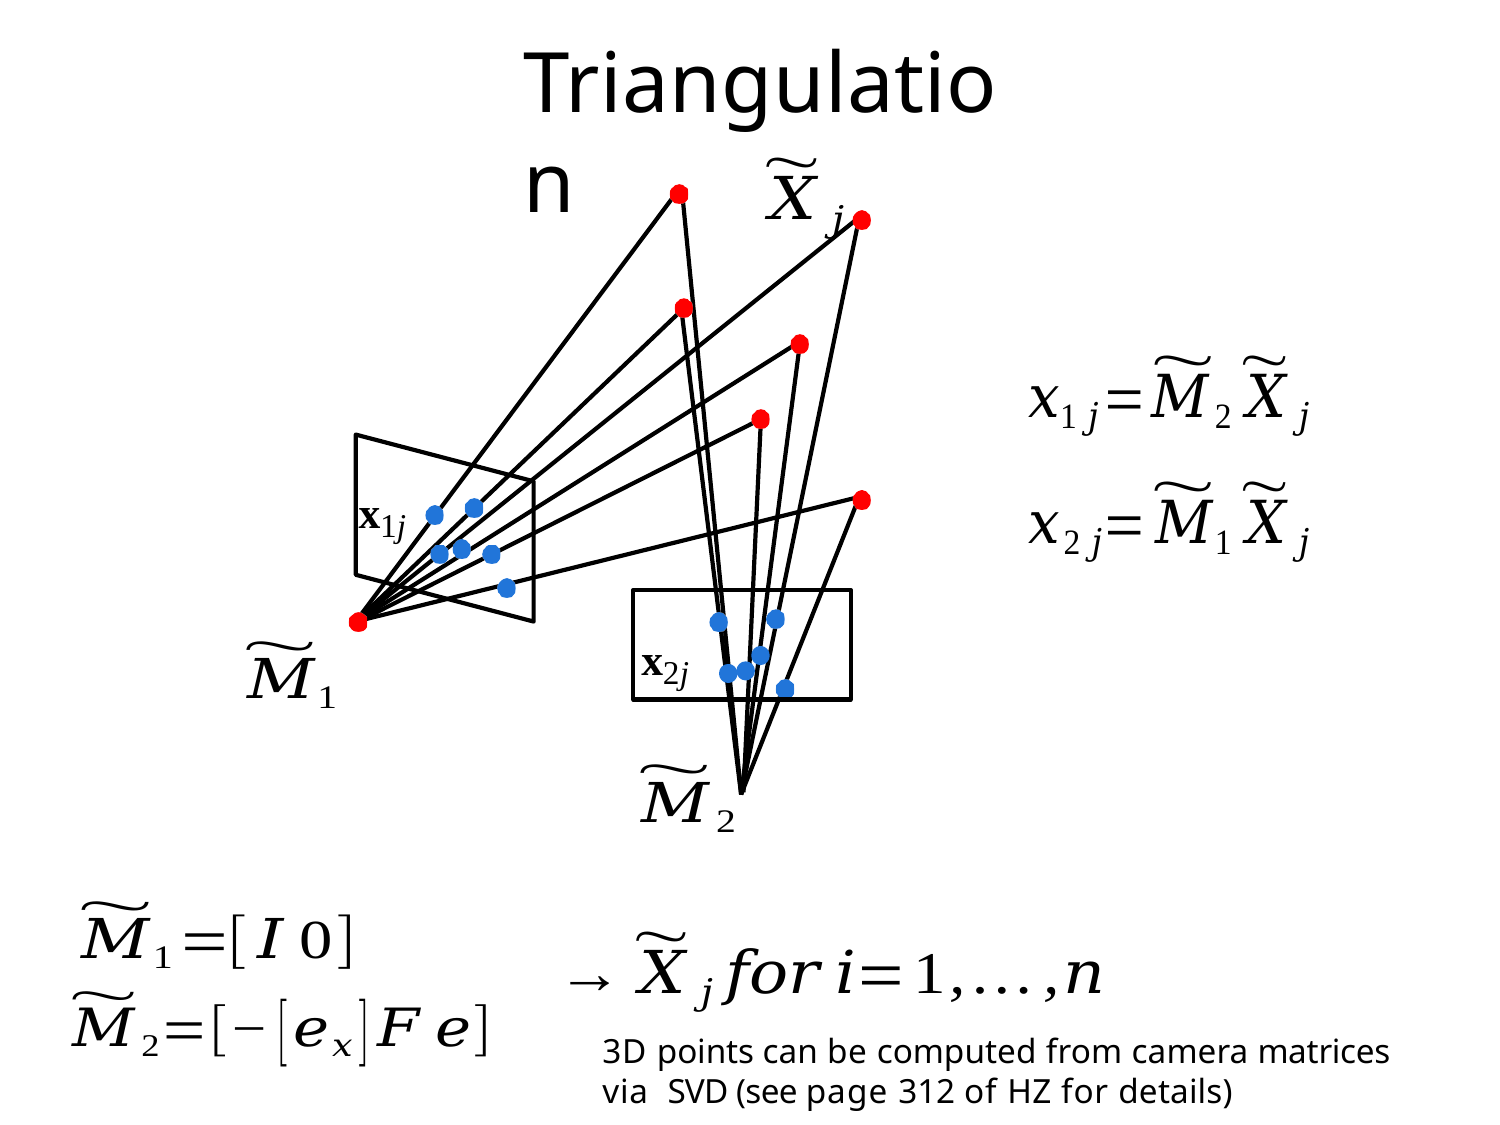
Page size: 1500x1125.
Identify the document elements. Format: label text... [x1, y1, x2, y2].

text_box [674, 298, 693, 318]
text_box [425, 505, 444, 525]
text_box x1j [356, 460, 412, 553]
text_box [430, 545, 449, 564]
text_box [790, 334, 809, 355]
text_box [452, 539, 471, 559]
text_box [751, 409, 770, 430]
text_box [497, 578, 516, 598]
text_box [348, 612, 368, 632]
text_box [464, 498, 484, 518]
text_box 3D points can be computed from camera matrices via SVD (see page 312 of HZ for details) [600, 1028, 1415, 1111]
text_box [355, 434, 534, 622]
text_box [482, 545, 501, 564]
text_box x2j [633, 590, 851, 700]
title Triangulation [520, 26, 1018, 230]
text_box [852, 490, 871, 510]
